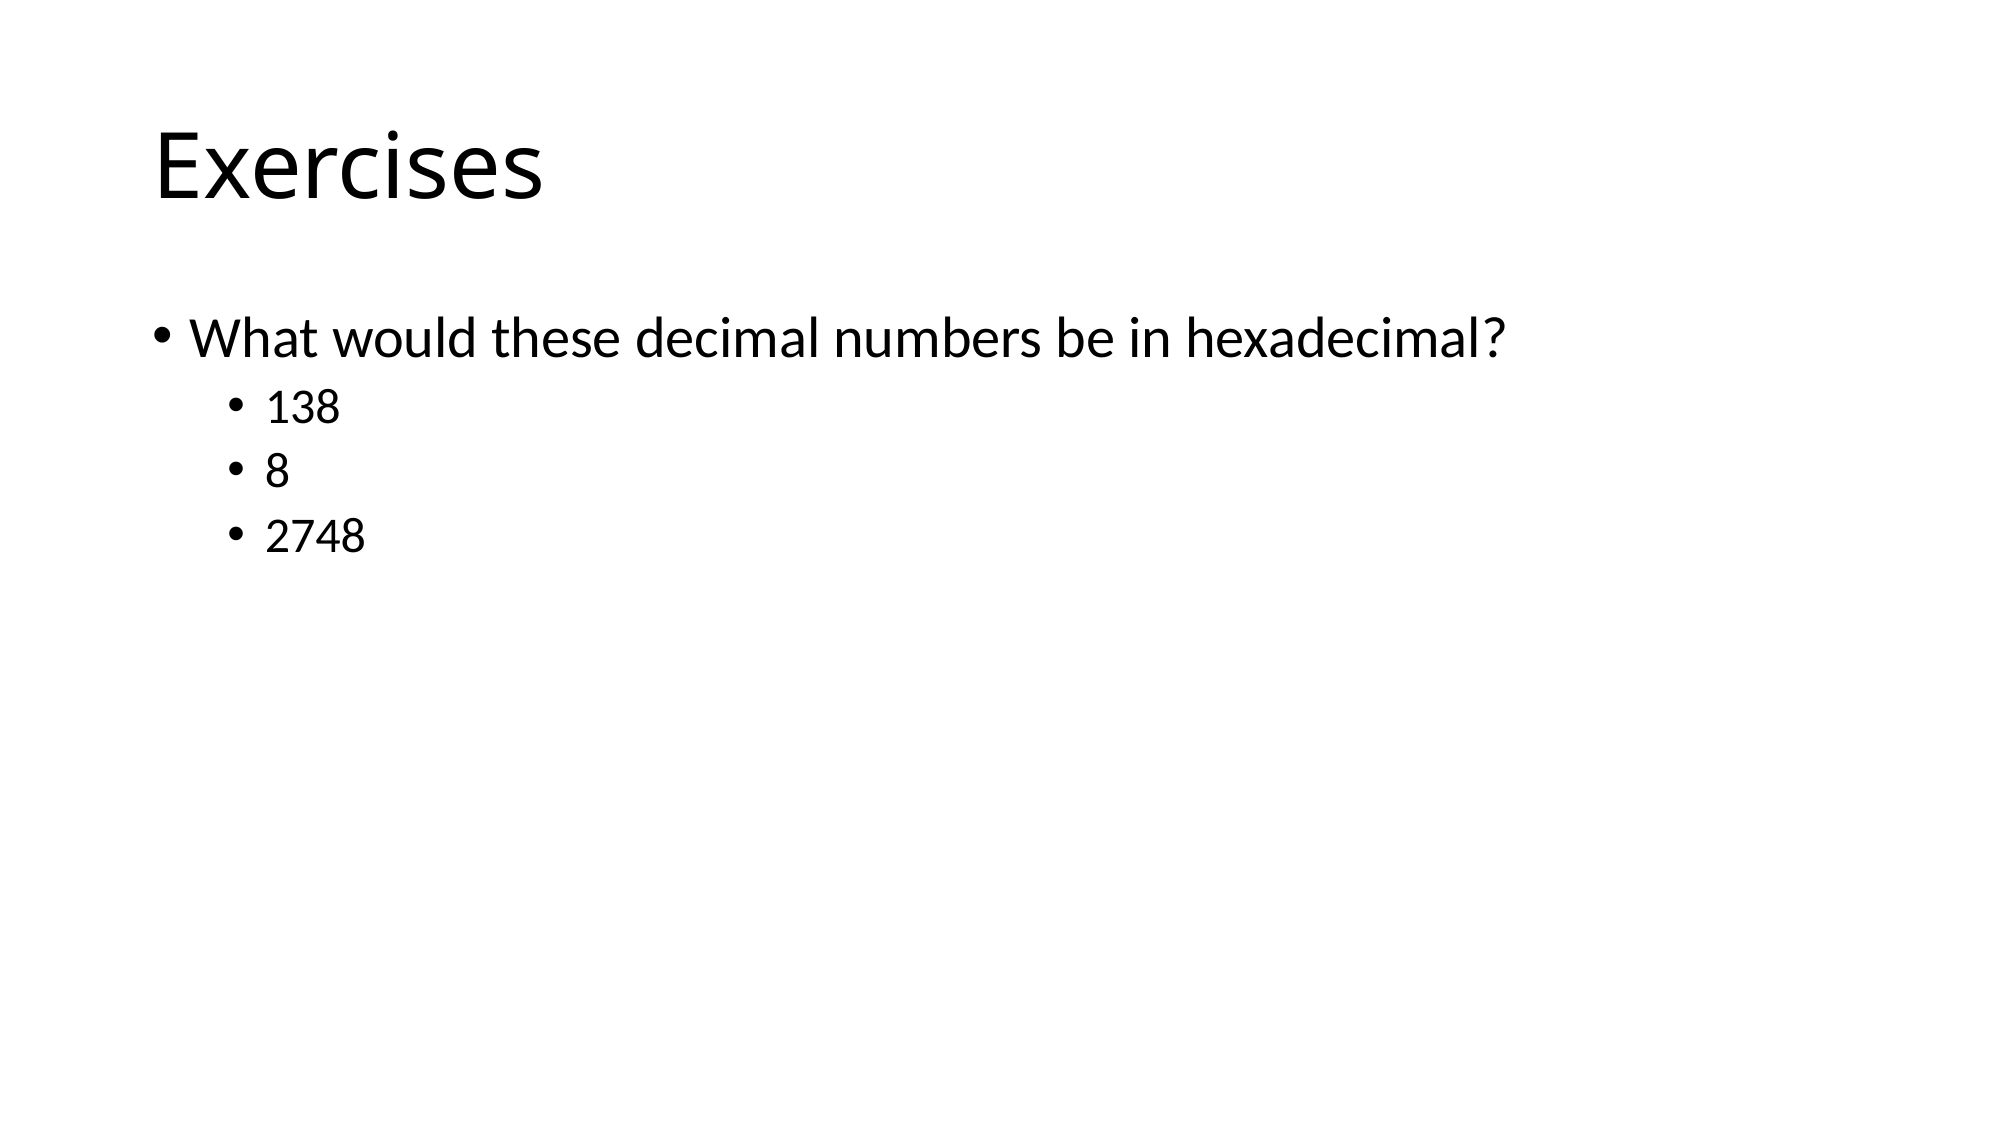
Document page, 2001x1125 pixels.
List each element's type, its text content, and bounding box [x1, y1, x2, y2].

title Exercises [137, 59, 1863, 278]
list What would these decimal numbers be in hexadecimal? 138 8 2748 [137, 299, 1863, 1014]
